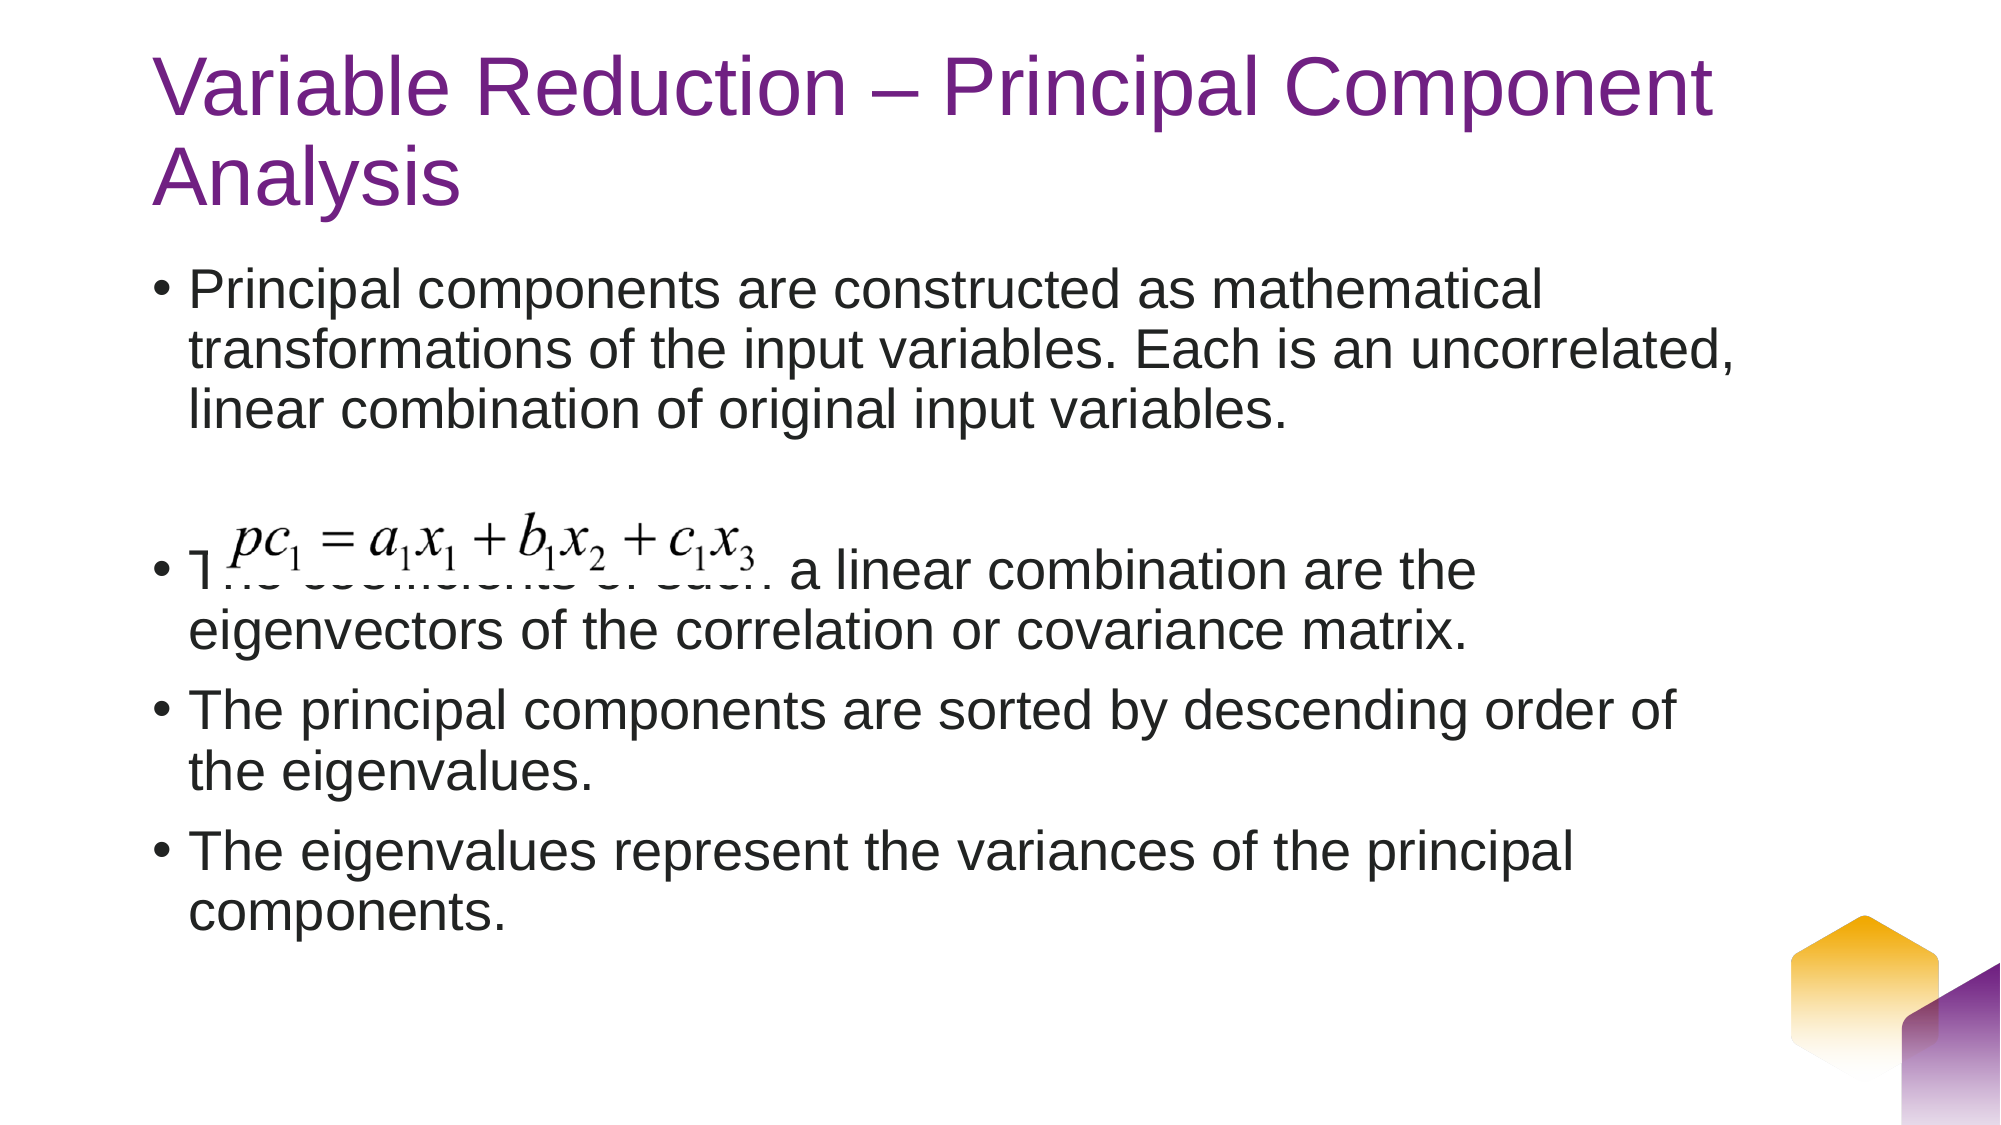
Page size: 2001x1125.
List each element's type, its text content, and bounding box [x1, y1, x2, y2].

picture [1746, 884, 2000, 1125]
picture [208, 503, 776, 585]
title Variable Reduction – Principal Component Analysis [137, 88, 1775, 179]
list Principal components are constructed as mathematical transformations of the input variables. Each is an uncorrelated, linear combination of original input variables. The coefficients of such a linear combination are the eigenvectors of the correlation or covariance matrix. The principal components are sorted by descending order of the eigenvalues. The eigenvalues represent the variances of the principal components. [137, 252, 1775, 952]
